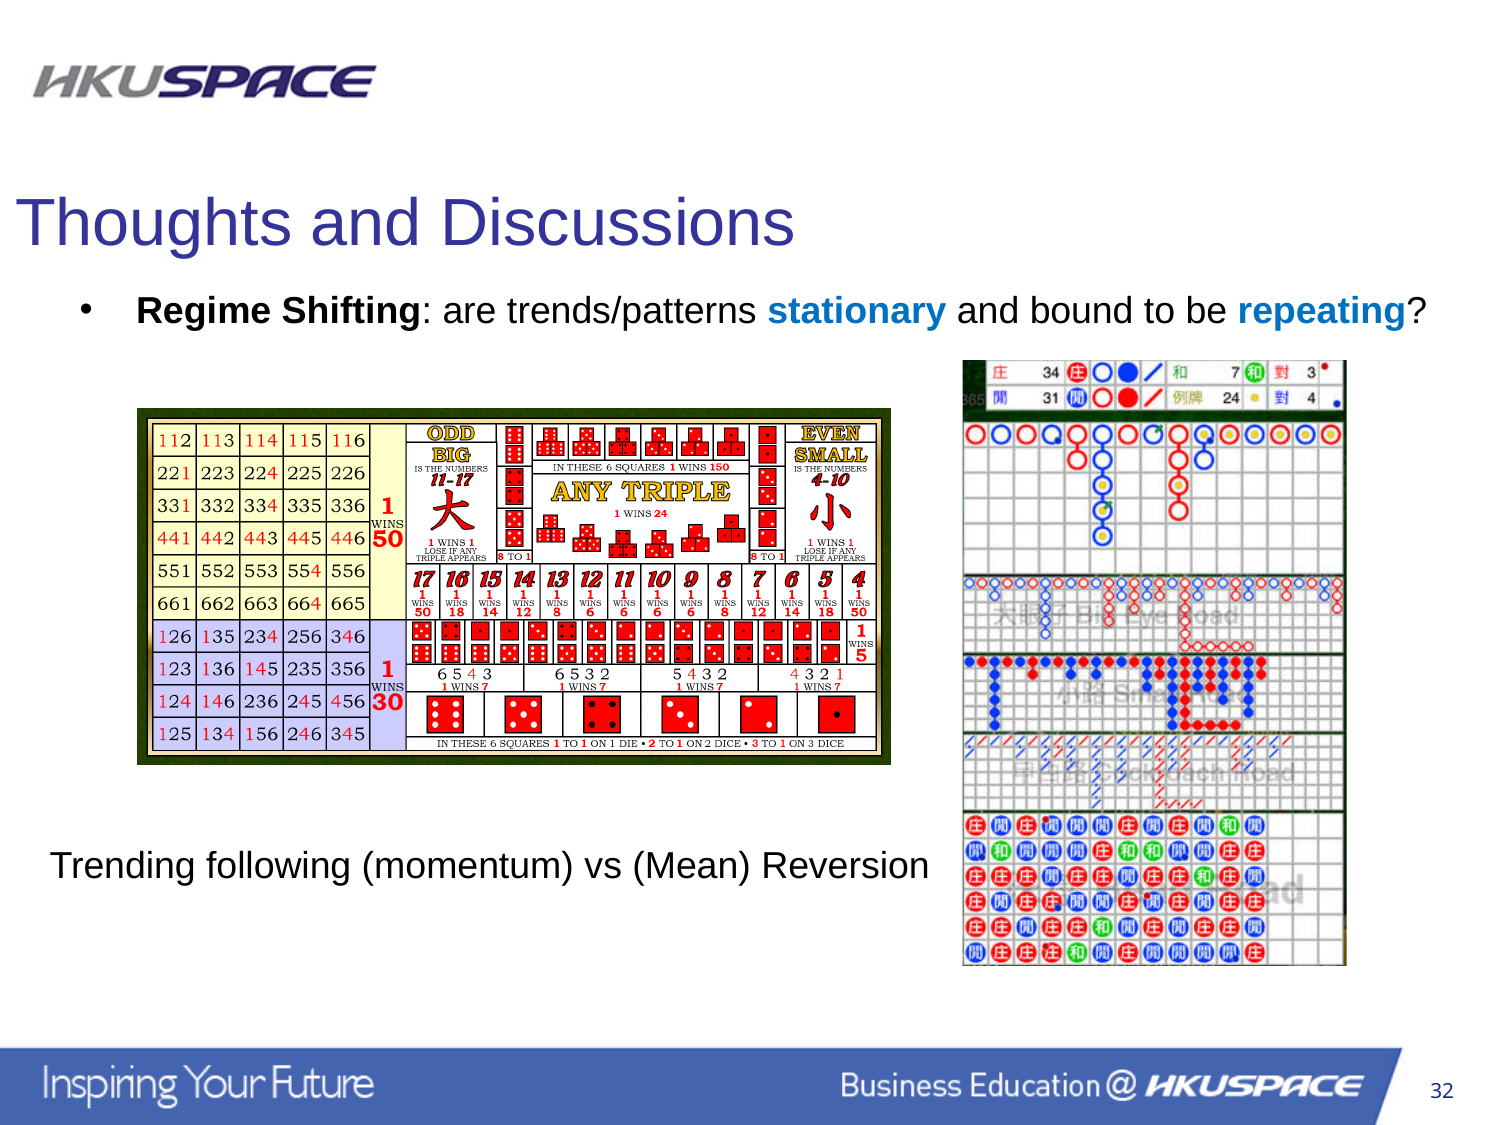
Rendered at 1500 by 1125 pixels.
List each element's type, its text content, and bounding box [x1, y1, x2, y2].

text_box Trending following (momentum) vs (Mean) Reversion [34, 834, 945, 894]
text_box Regime Shifting: are trends/patterns stationary and bound to be repeating? [64, 278, 1483, 1047]
slide_number 32 [1415, 1070, 1499, 1125]
title Thoughts and Discussions [0, 101, 1325, 266]
picture [0, 0, 1500, 1125]
